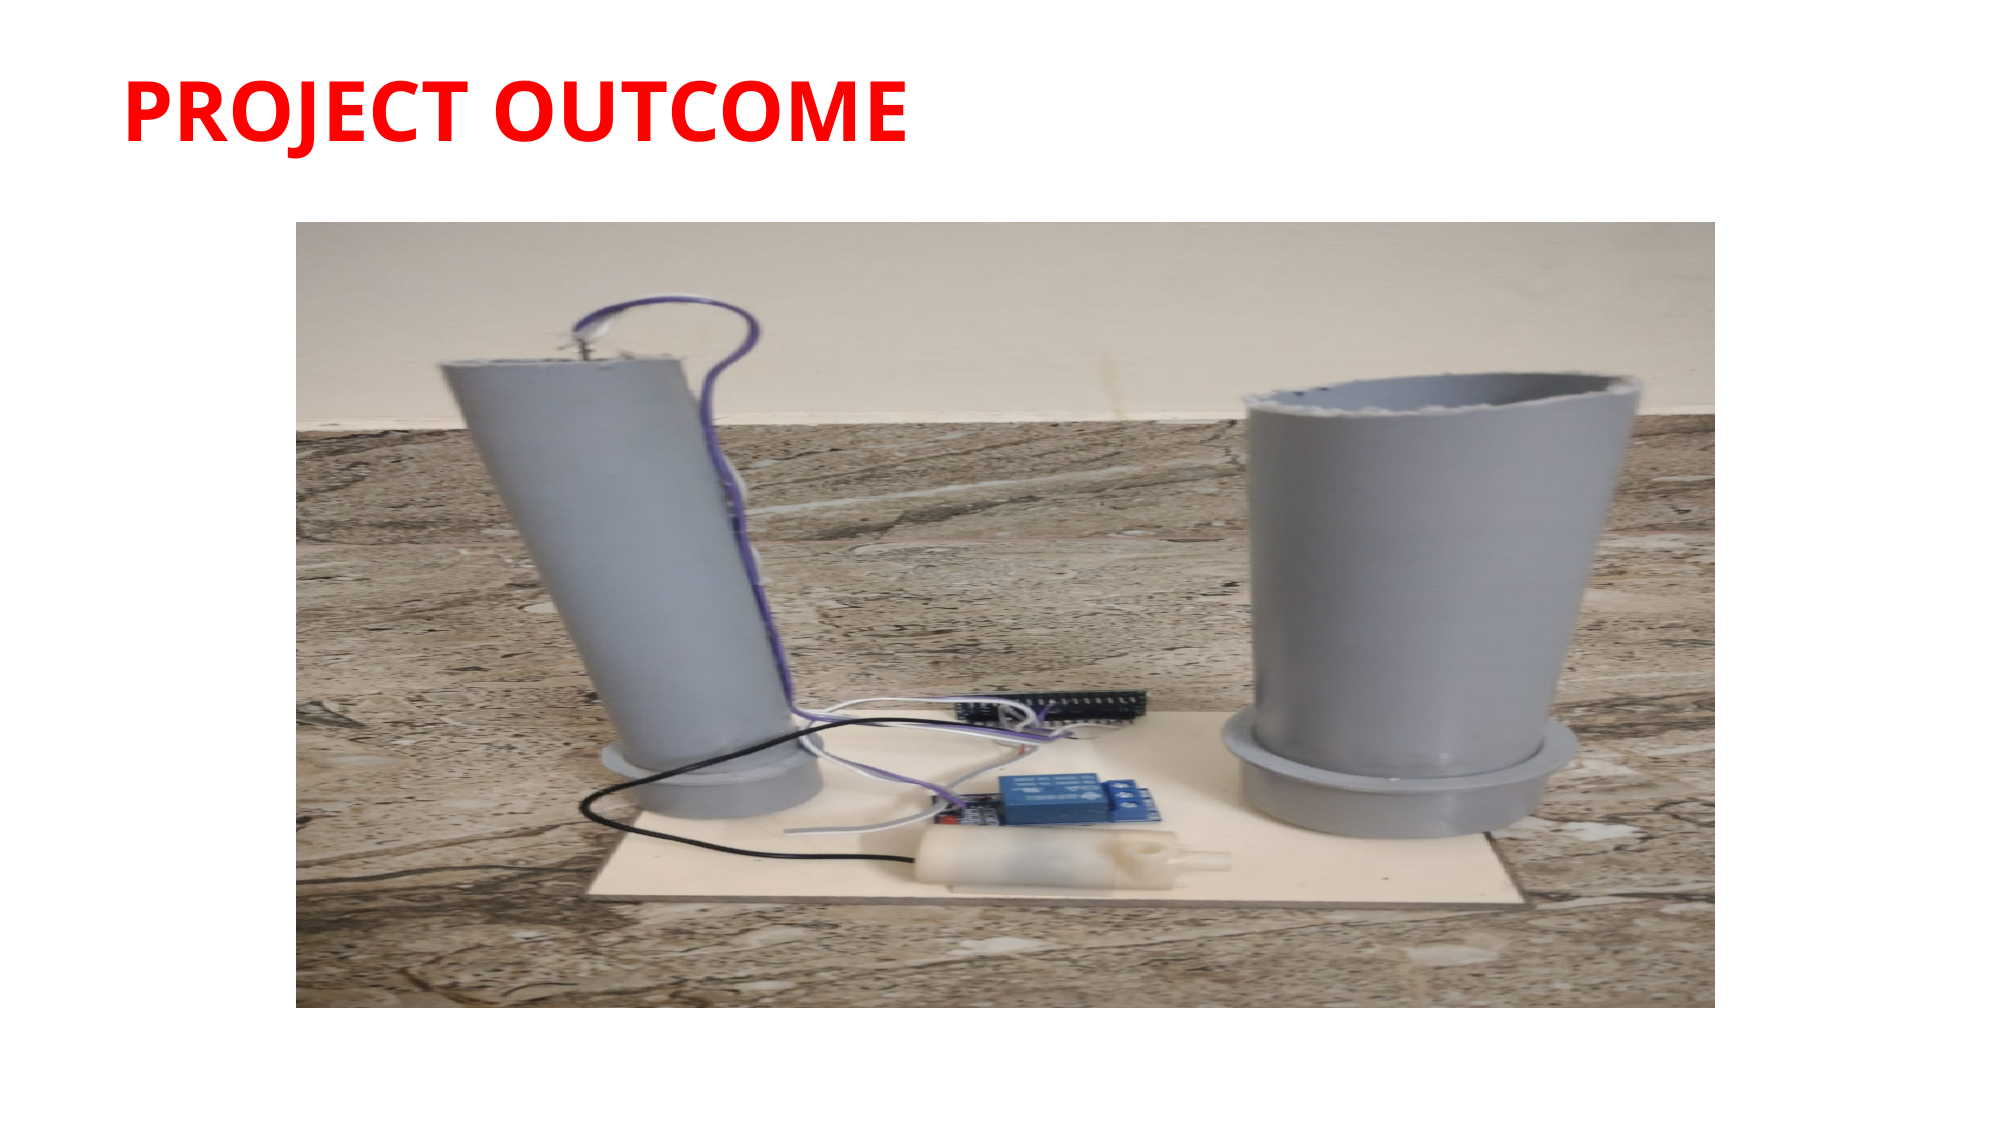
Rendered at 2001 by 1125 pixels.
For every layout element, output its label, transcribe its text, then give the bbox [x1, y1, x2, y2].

picture [296, 222, 1716, 1008]
title PROJECT OUTCOME [121, 58, 1447, 160]
